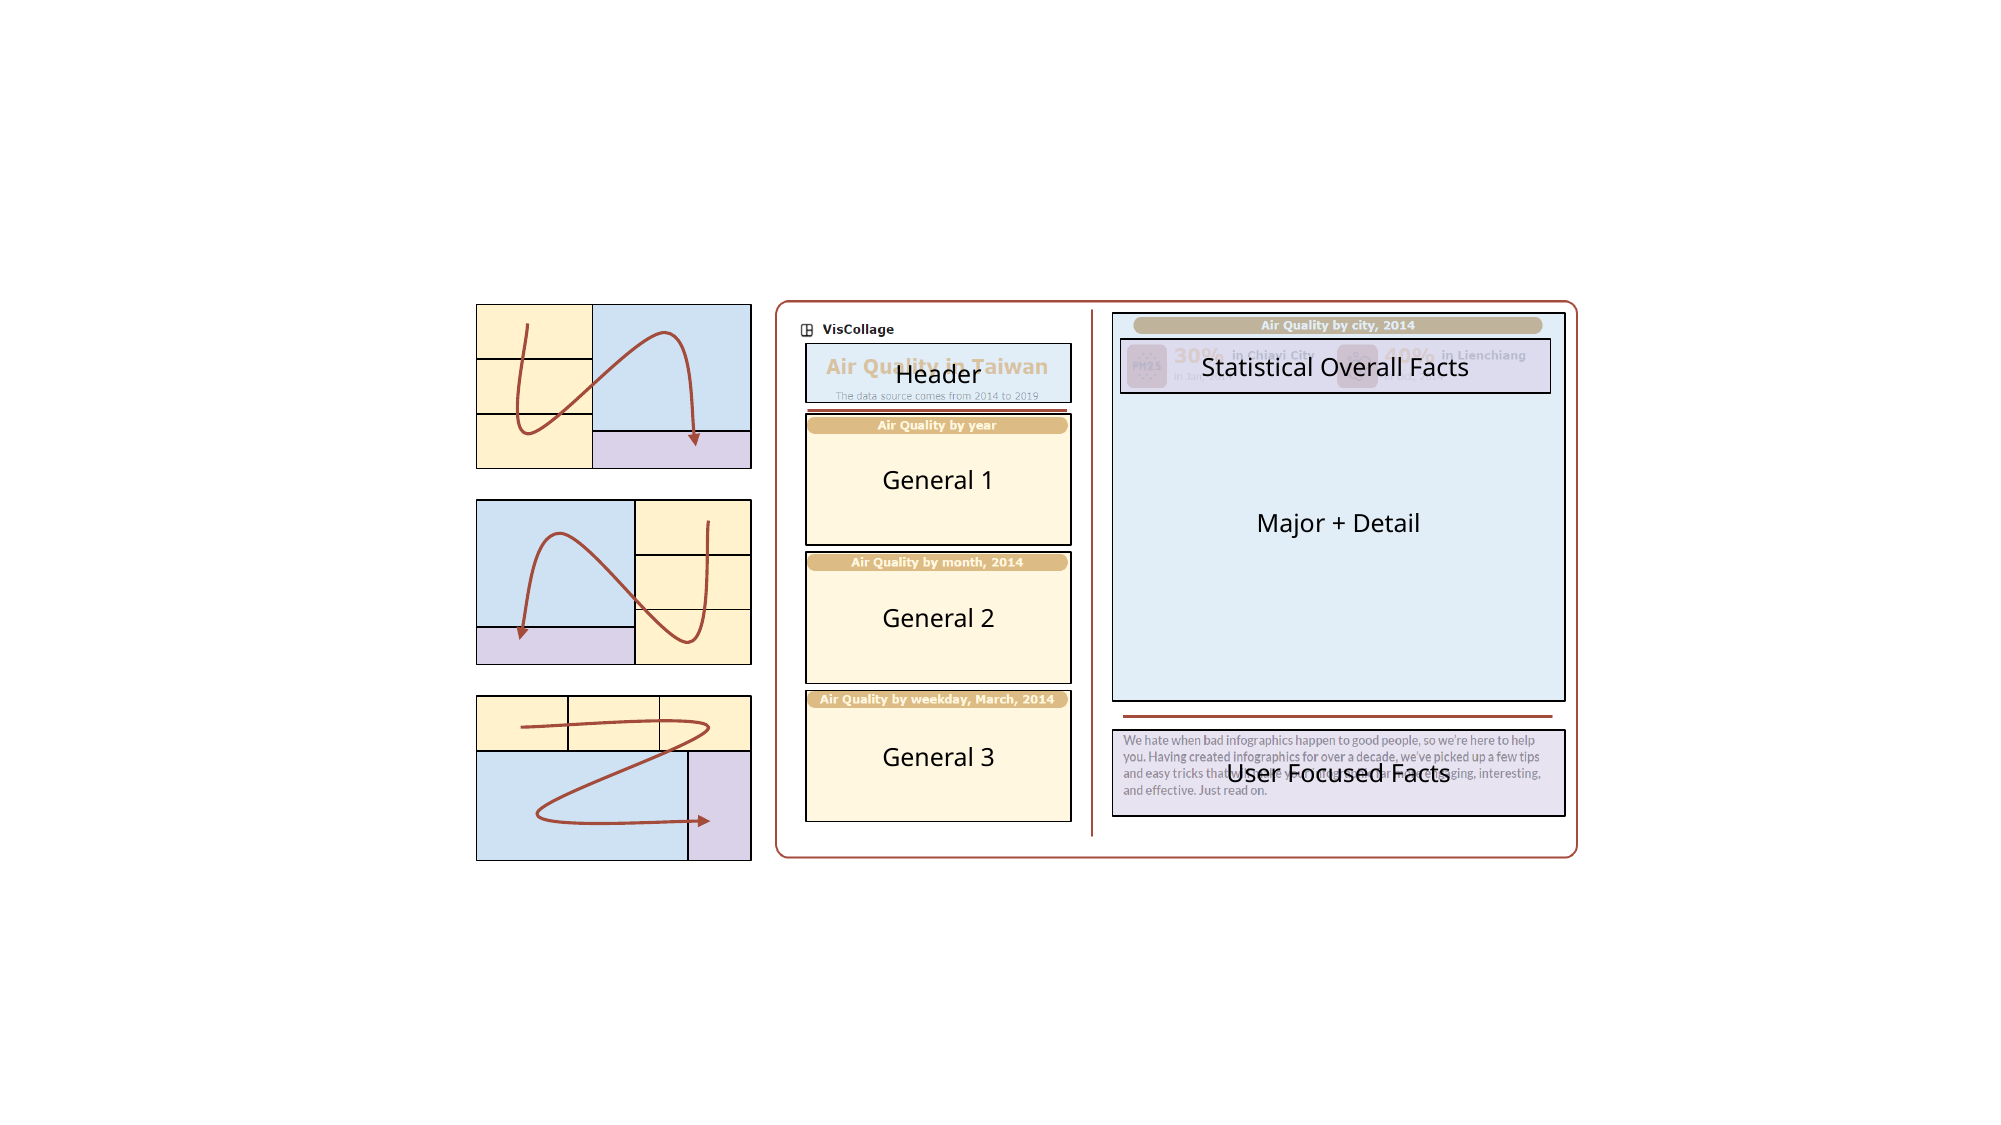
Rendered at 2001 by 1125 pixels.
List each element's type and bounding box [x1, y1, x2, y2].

picture [770, 295, 1586, 866]
text_box [806, 312, 1565, 822]
text_box [476, 304, 752, 469]
text_box [476, 696, 752, 861]
text_box [476, 500, 752, 665]
